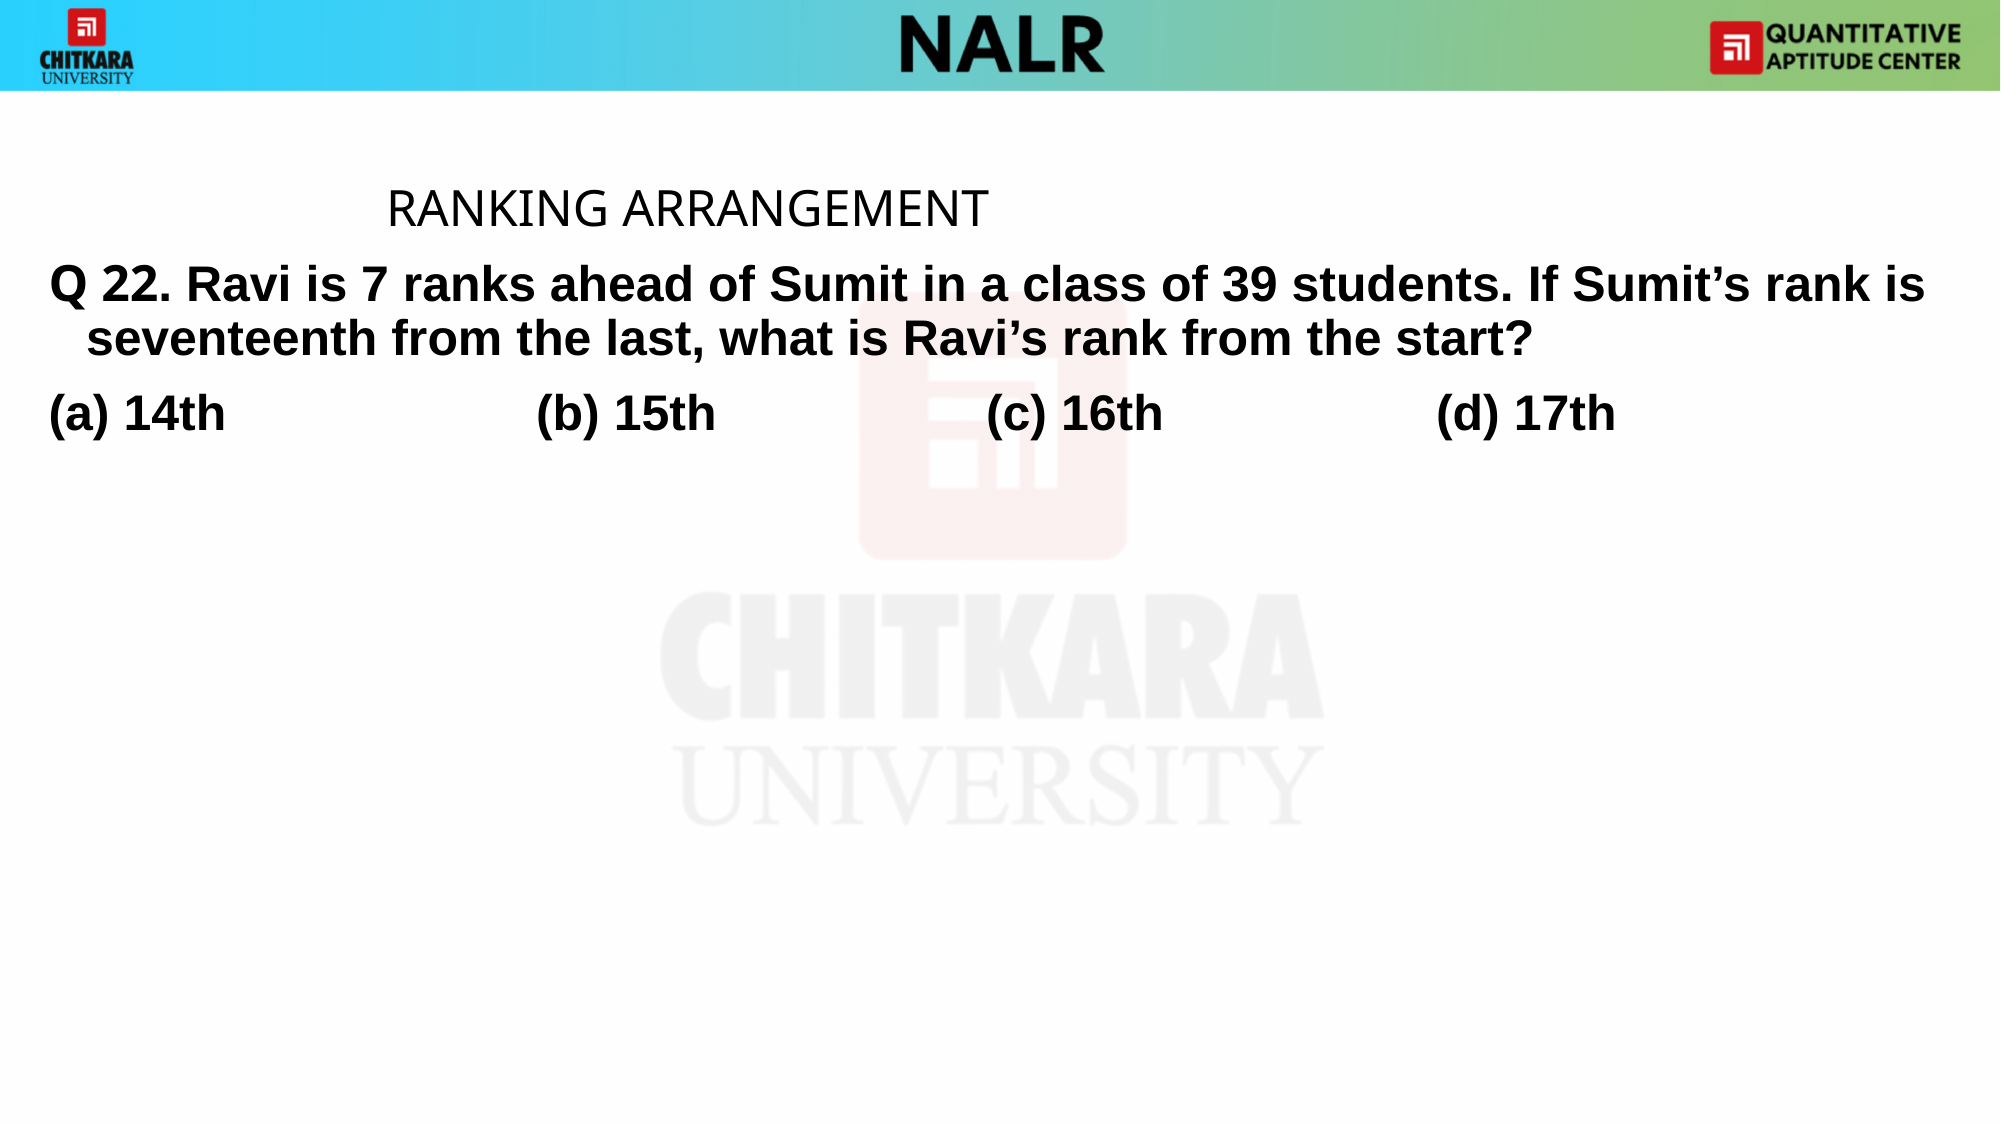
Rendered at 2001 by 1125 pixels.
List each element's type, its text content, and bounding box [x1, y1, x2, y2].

list RANKING ARRANGEMENT Q 22. Ravi is 7 ranks ahead of Sumit in a class of 39 students. If Sumit’s rank is seventeenth from the last, what is Ravi’s rank from the start? (a) 14th (b) 15th (c) 16th (d) 17th [33, 175, 1959, 1053]
picture [0, 0, 2001, 1125]
title [41, 31, 1959, 142]
